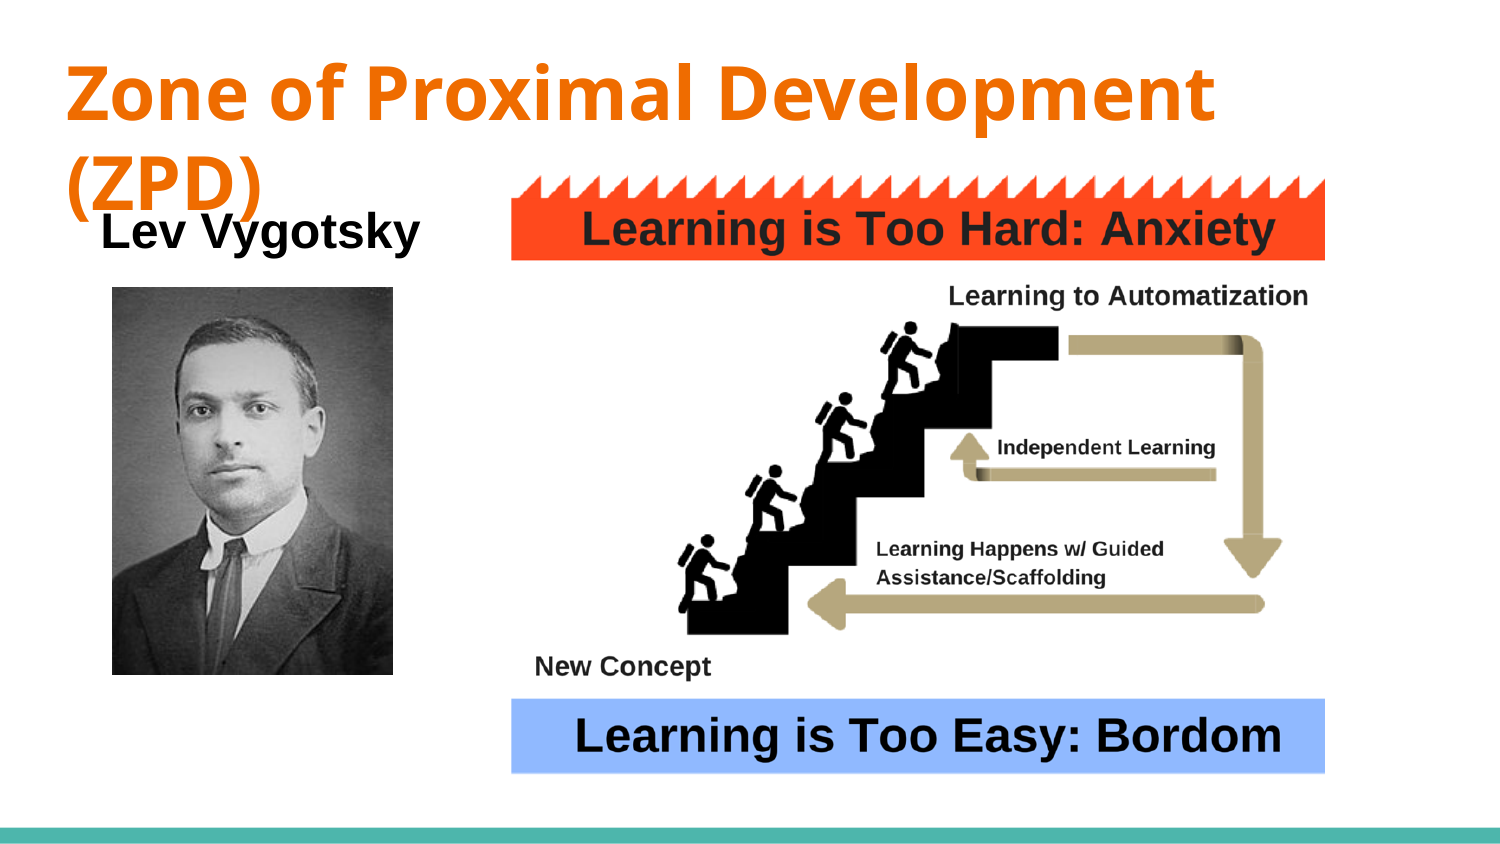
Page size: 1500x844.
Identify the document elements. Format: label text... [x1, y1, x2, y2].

picture [111, 287, 393, 675]
picture [511, 146, 1326, 778]
text_box Lev Vygotsky [85, 183, 479, 261]
title Zone of Proximal Development (ZPD) [51, 30, 1449, 147]
